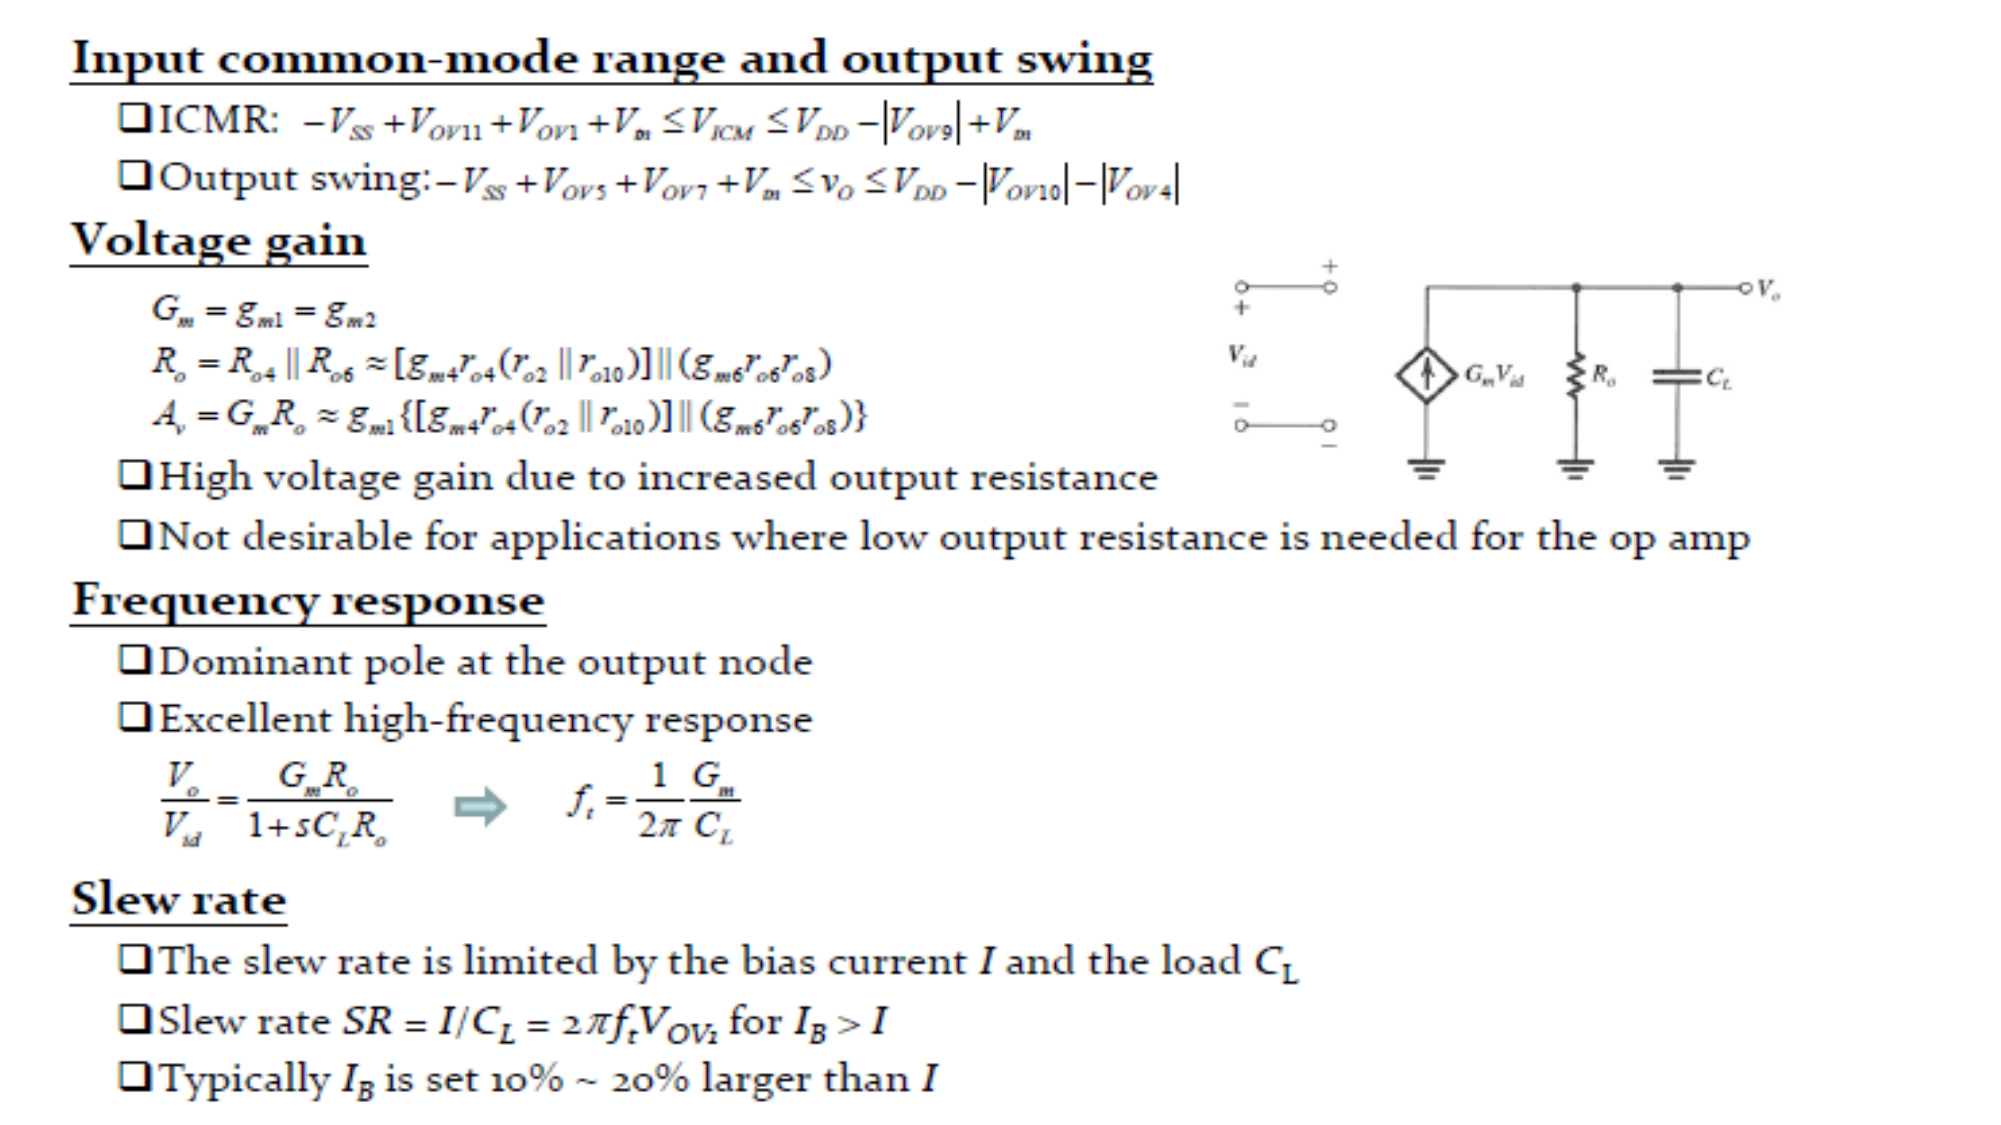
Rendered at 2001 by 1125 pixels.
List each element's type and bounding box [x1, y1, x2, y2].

picture [0, 16, 1794, 1120]
